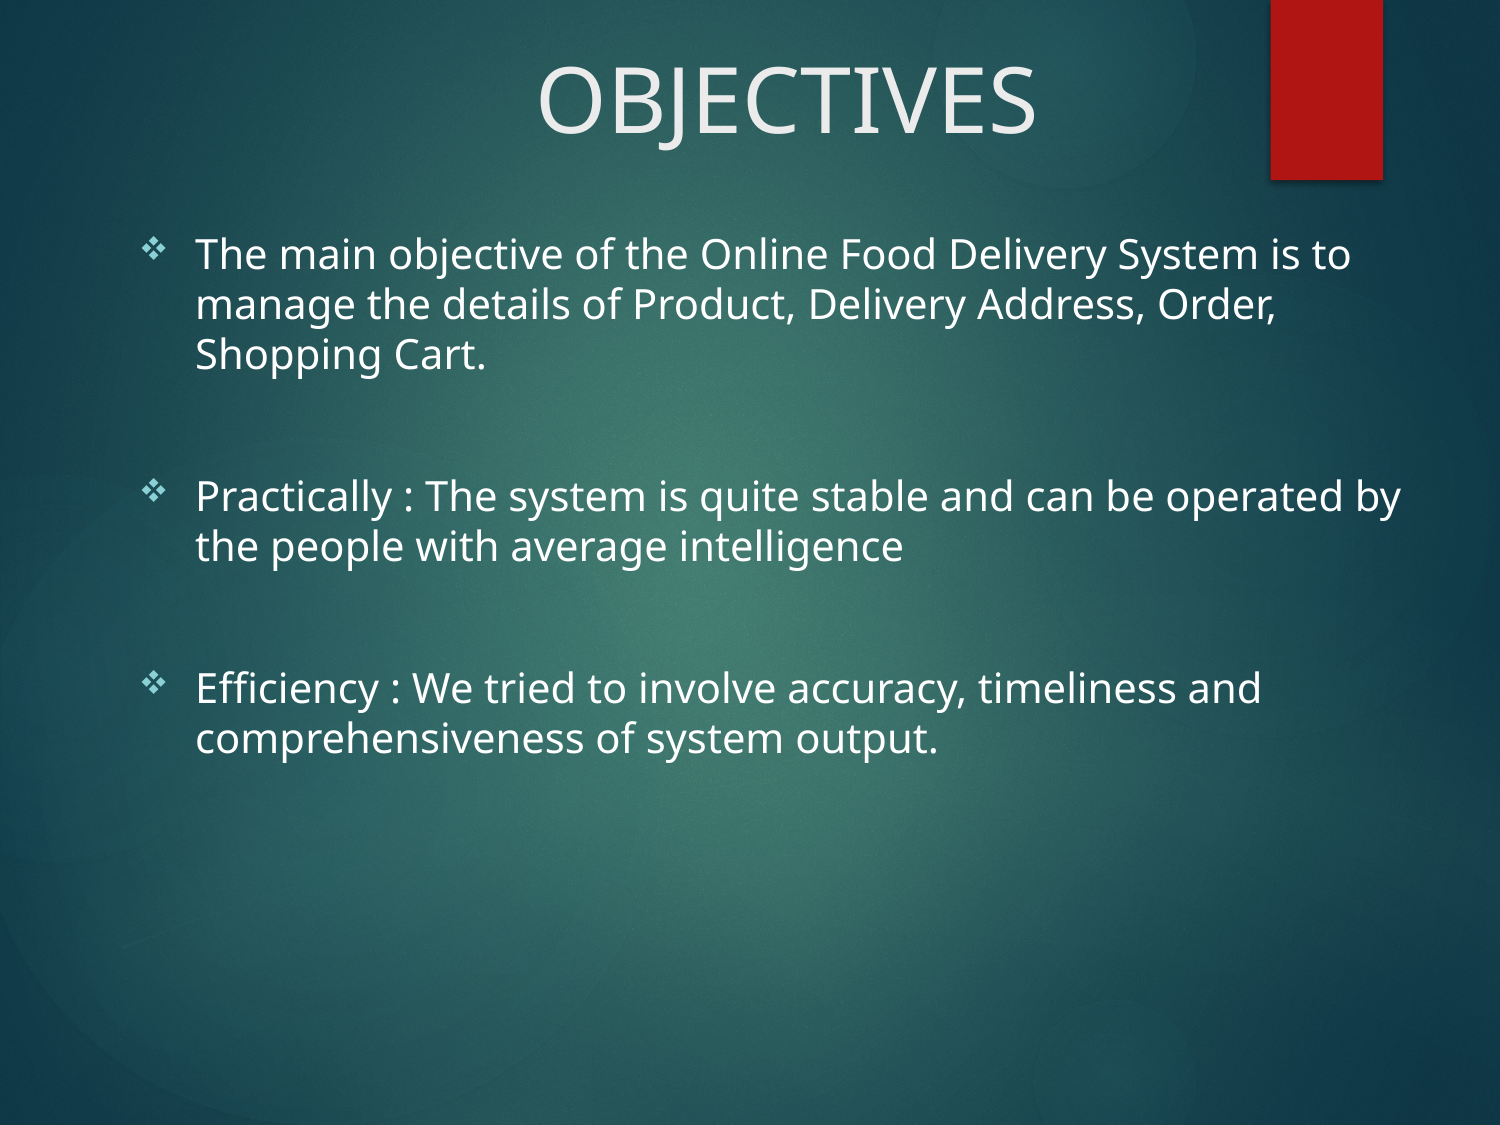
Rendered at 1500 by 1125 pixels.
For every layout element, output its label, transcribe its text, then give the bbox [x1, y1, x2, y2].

list The main objective of the Online Food Delivery System is to manage the details of Product, Delivery Address, Order, Shopping Cart. Practically : The system is quite stable and can be operated by the people with average intelligence Efficiency : We tried to involve accuracy, timeliness and comprehensiveness of system output. [123, 220, 1419, 1014]
title OBJECTIVES [71, 33, 1500, 222]
